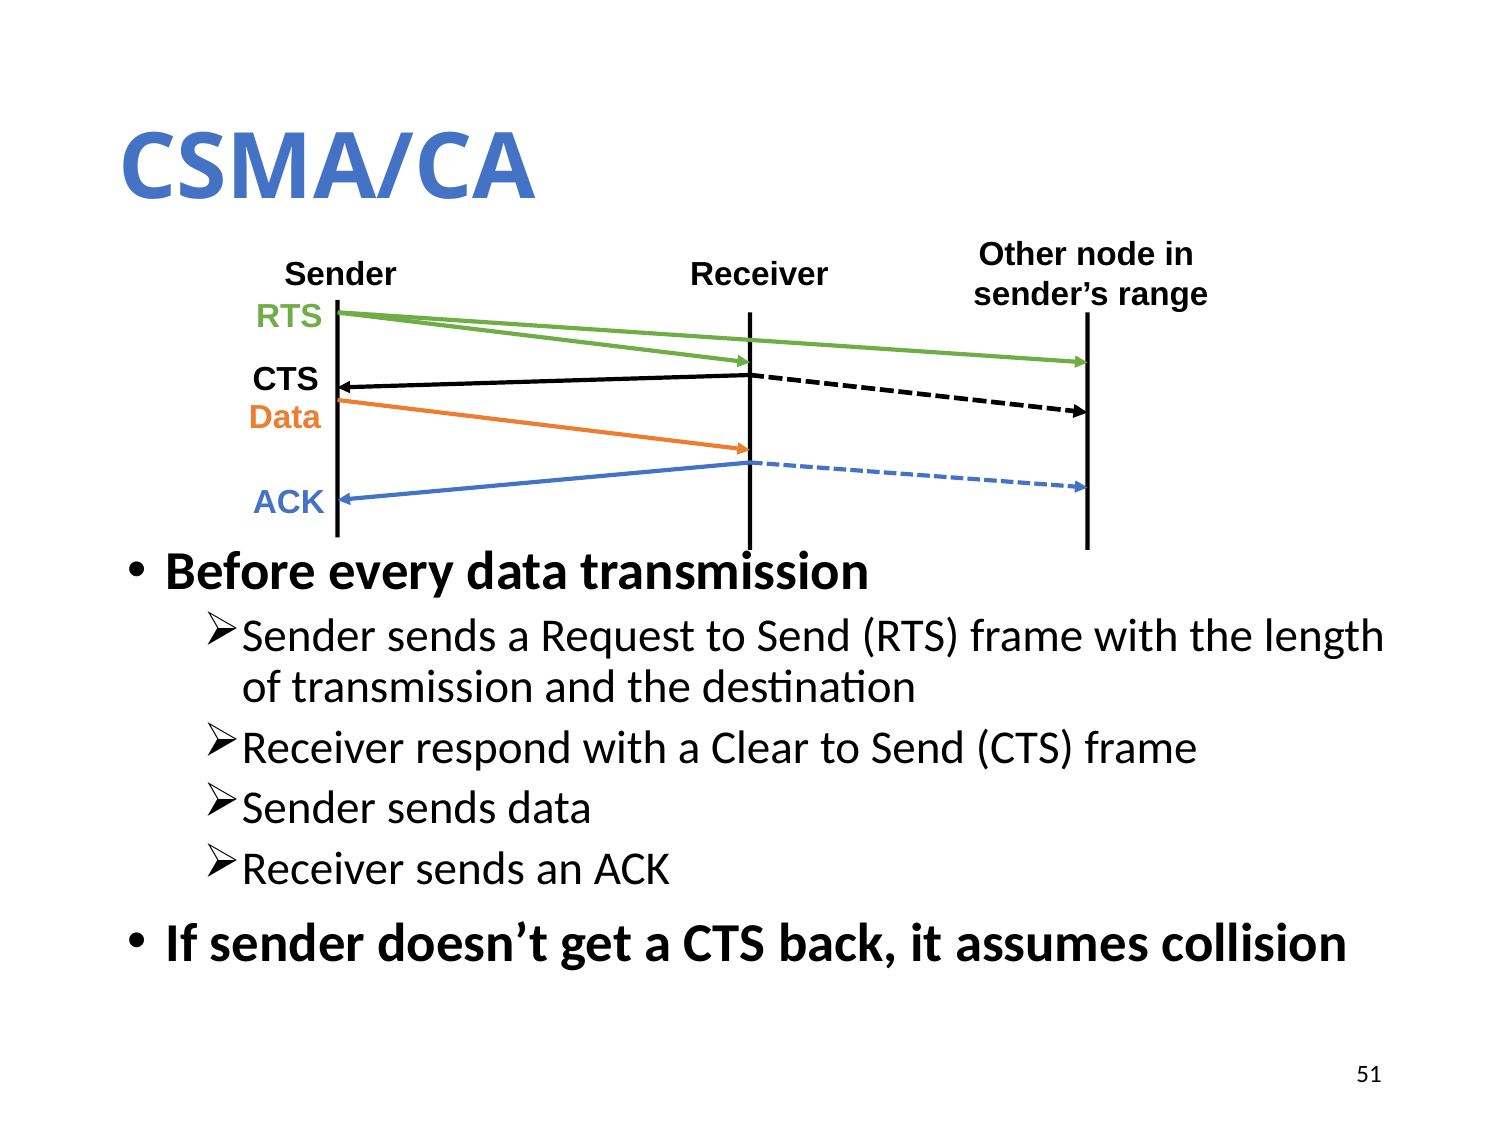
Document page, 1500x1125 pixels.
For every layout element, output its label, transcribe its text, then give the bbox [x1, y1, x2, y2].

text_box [237, 349, 1088, 413]
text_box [237, 462, 1088, 528]
text_box Receiver [675, 245, 844, 287]
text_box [233, 387, 750, 450]
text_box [241, 287, 1088, 349]
slide_number 51 [1059, 1042, 1397, 1103]
text_box Sender [269, 245, 412, 287]
list Before every data transmission Sender sends a Request to Send (RTS) frame with the length of transmission and the destination Receiver respond with a Clear to Send (CTS) frame Sender sends data Receiver sends an ACK If sender doesn’t get a CTS back, it assumes collision [112, 535, 1413, 988]
text_box Other node in sender’s range [958, 224, 1224, 320]
title CSMA/CA [103, 59, 1397, 278]
